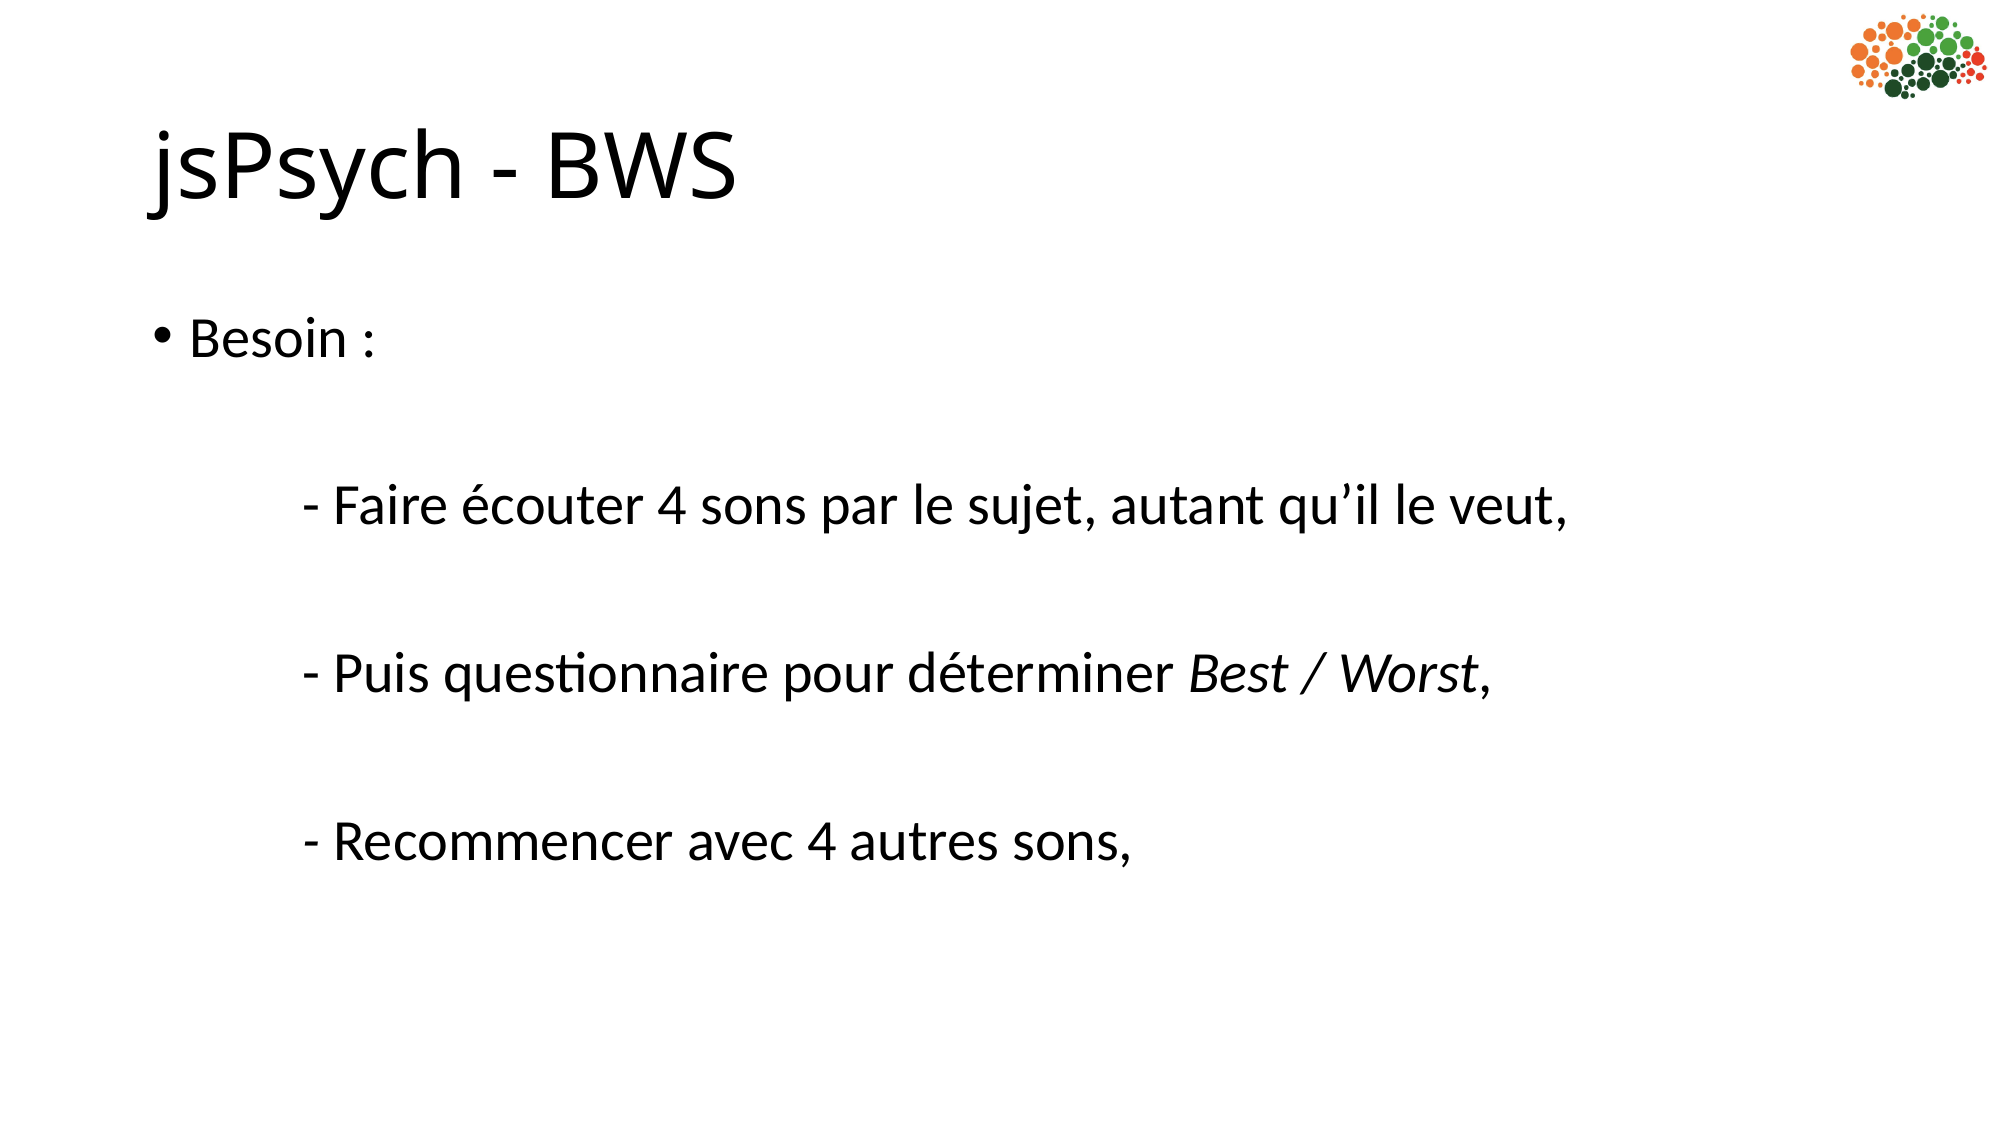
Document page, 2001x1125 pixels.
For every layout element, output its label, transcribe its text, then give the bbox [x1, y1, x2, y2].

picture [1831, 0, 2000, 113]
title jsPsych - BWS [137, 59, 1863, 278]
list Besoin : - Faire écouter 4 sons par le sujet, autant qu’il le veut, - Puis questionnaire pour déterminer Best / Worst, - Recommencer avec 4 autres sons, [137, 299, 1863, 1014]
